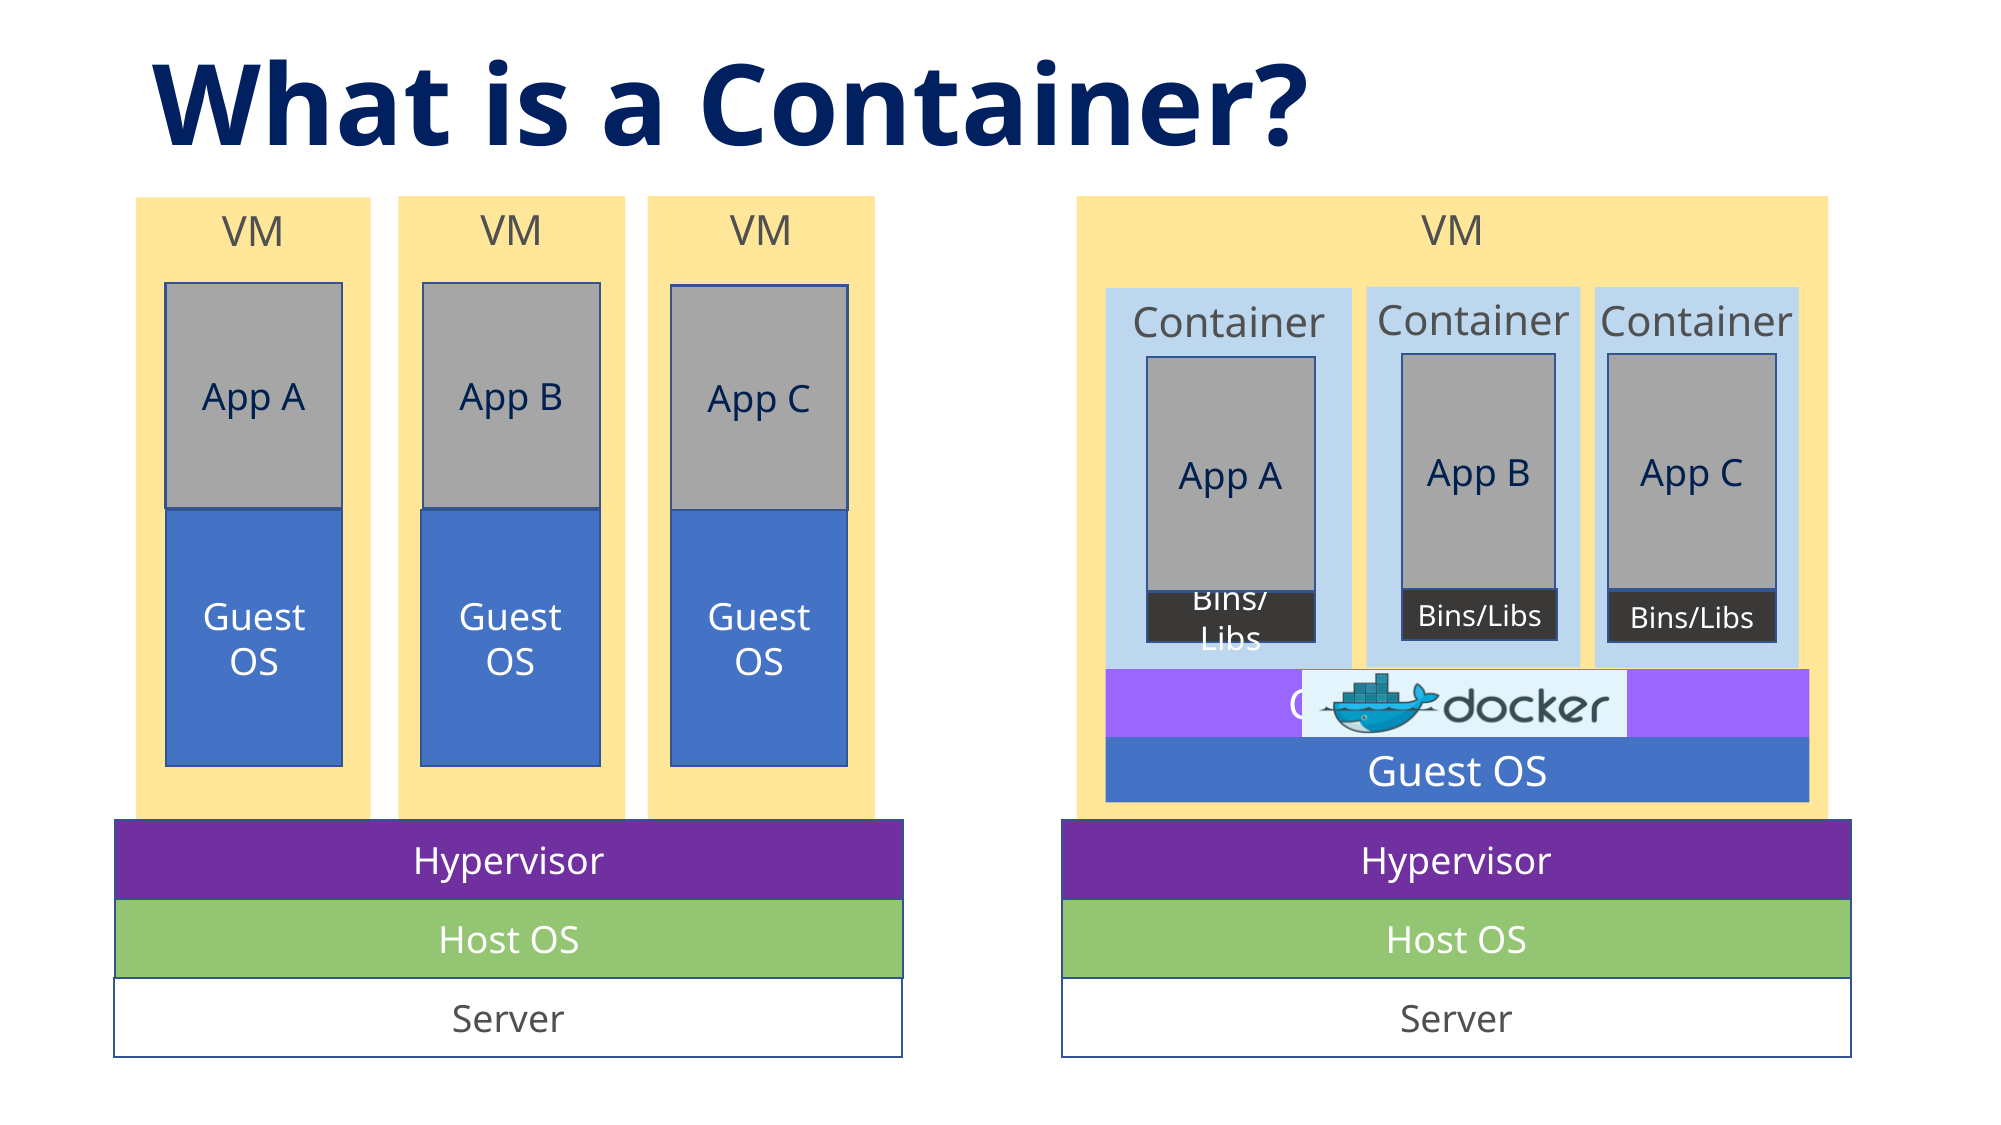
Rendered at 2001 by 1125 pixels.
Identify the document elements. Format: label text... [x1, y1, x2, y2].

text_box Bins/Libs [1607, 590, 1777, 643]
text_box Guest OS [420, 509, 601, 767]
text_box Bins/Libs [1401, 588, 1558, 641]
text_box Container Engine [1105, 668, 1810, 738]
text_box Hypervisor [114, 819, 904, 900]
text_box Server [113, 977, 903, 1058]
text_box VM [1076, 219, 1829, 819]
text_box Hypervisor [1061, 819, 1852, 900]
text_box Server [1061, 979, 1852, 1058]
text_box VM [647, 219, 876, 819]
text_box Bins/Libs [1146, 592, 1316, 643]
text_box Container [1366, 286, 1581, 668]
text_box App B [422, 282, 601, 509]
picture [1302, 670, 1627, 737]
text_box VM [397, 219, 626, 819]
text_box App C [670, 284, 849, 511]
text_box Host OS [1061, 900, 1852, 979]
text_box Guest OS [165, 509, 343, 767]
text_box Guest OS [1105, 738, 1810, 803]
text_box App A [164, 282, 343, 509]
text_box App A [1146, 356, 1316, 592]
text_box Host OS [114, 900, 904, 979]
text_box Container [1105, 287, 1353, 668]
text_box VM [135, 196, 372, 819]
text_box App C [1607, 353, 1777, 590]
text_box App B [1401, 353, 1556, 590]
text_box Guest OS [670, 511, 848, 767]
text_box Container [1594, 286, 1800, 668]
title What is a Container? [137, 0, 1863, 219]
